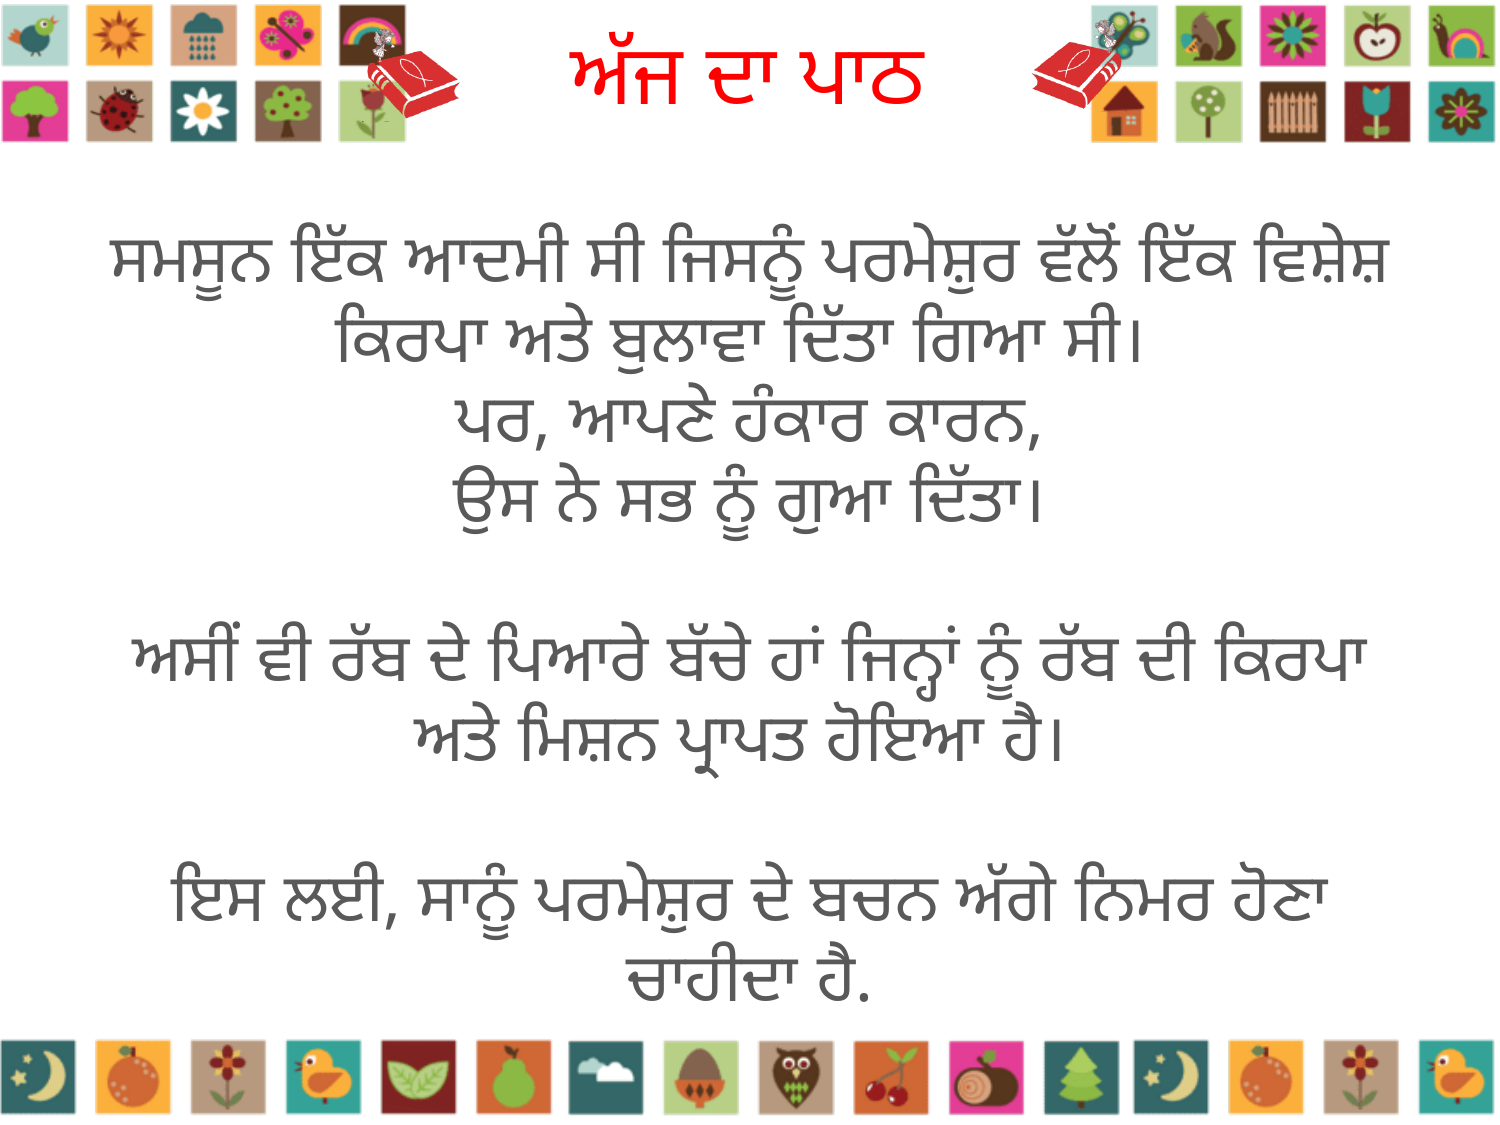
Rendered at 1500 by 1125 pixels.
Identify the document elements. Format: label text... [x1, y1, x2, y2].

text_box ਅੱਜ ਦਾ ਪਾਠ [489, 13, 1078, 129]
picture [999, 3, 1500, 150]
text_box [0, 1028, 1500, 1118]
picture [0, 3, 492, 150]
text_box ਸਮਸੂਨ ਇੱਕ ਆਦਮੀ ਸੀ ਜਿਸਨੂੰ ਪਰਮੇਸ਼ੁਰ ਵੱਲੋਂ ਇੱਕ ਵਿਸ਼ੇਸ਼ ਕਿਰਪਾ ਅਤੇ ਬੁਲਾਵਾ ਦਿੱਤਾ ਗਿਆ ਸੀ। ਪਰ, ਆਪਣੇ ਹੰਕਾਰ ਕਾਰਨ, ਉਸ ਨੇ ਸਭ ਨੂੰ ਗੁਆ ਦਿੱਤਾ। ਅਸੀਂ ਵੀ ਰੱਬ ਦੇ ਪਿਆਰੇ ਬੱਚੇ ਹਾਂ ਜਿਨ੍ਹਾਂ ਨੂੰ ਰੱਬ ਦੀ ਕਿਰਪਾ ਅਤੇ ਮਿਸ਼ਨ ਪ੍ਰਾਪਤ ਹੋਇਆ ਹੈ। ਇਸ ਲਈ, ਸਾਨੂੰ ਪਰਮੇਸ਼ੁਰ ਦੇ ਬਚਨ ਅੱਗੇ ਨਿਮਰ ਹੋਣਾ ਚਾਹੀਦਾ ਹੈ. [76, 208, 1424, 1023]
